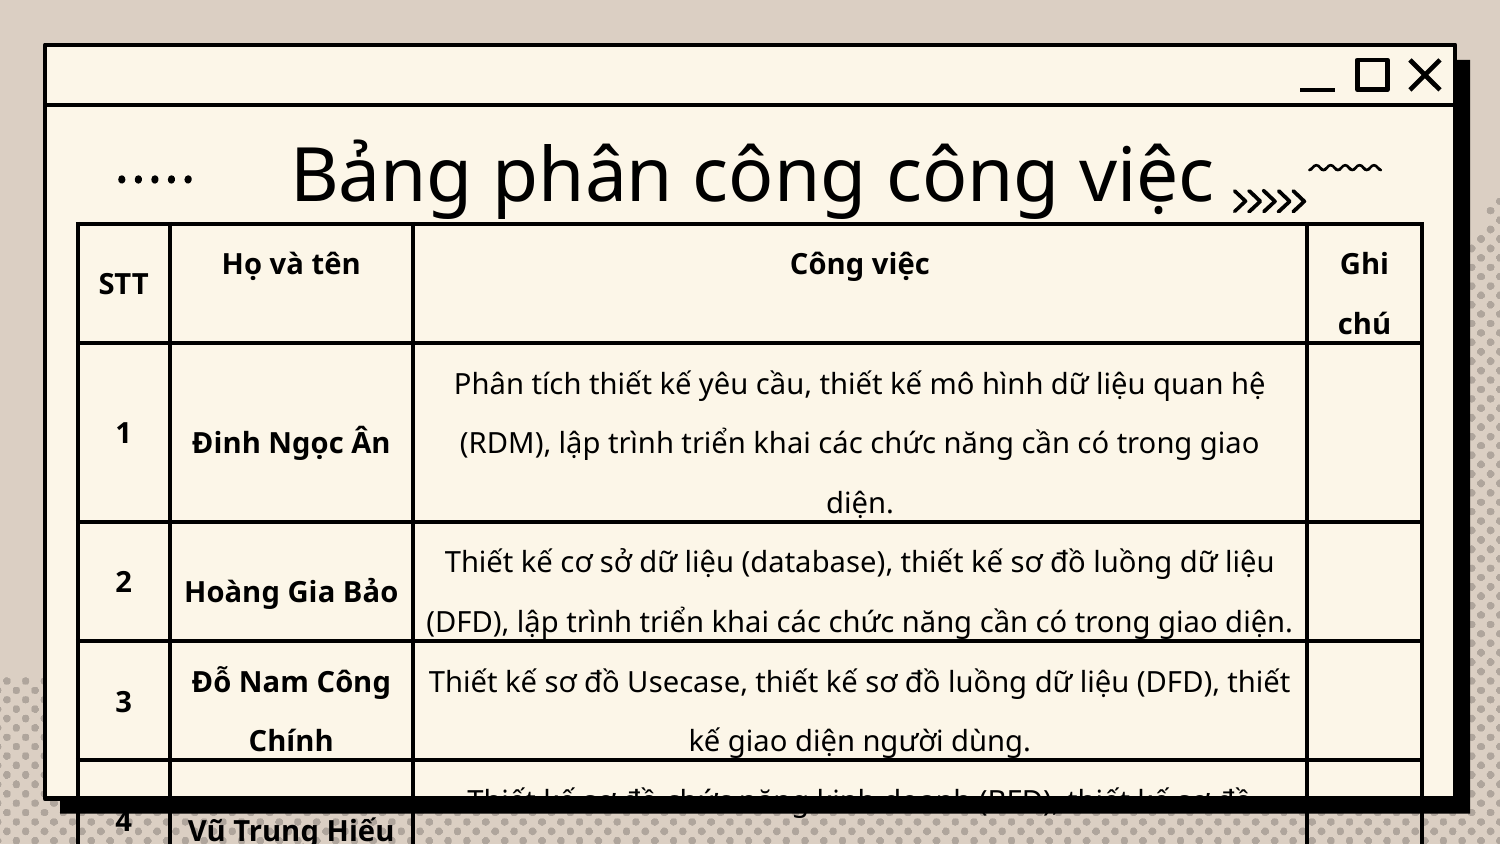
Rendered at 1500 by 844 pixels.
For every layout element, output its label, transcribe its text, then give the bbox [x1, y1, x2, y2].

table_header Họ và tên [172, 226, 411, 341]
text_box [184, 175, 192, 184]
table_cell Hoàng Gia Bảo [172, 524, 411, 639]
table_header Ghi chú [1309, 226, 1420, 341]
text_box [1233, 189, 1248, 213]
text_box [118, 175, 126, 184]
table_cell [1309, 524, 1420, 639]
text_box [1291, 189, 1307, 213]
table_cell Vũ Trung Hiếu [172, 762, 411, 844]
table_cell Thiết kế sơ đồ chức năng kinh doanh (BFD), thiết kế sơ đồ luồng dữ liệu (DFD), kiểm thử. [415, 762, 1305, 844]
text_box [1276, 189, 1292, 213]
table_cell 1 [80, 345, 168, 520]
table_cell 4 [80, 762, 168, 844]
table_cell Đỗ Nam Công Chính [172, 643, 411, 758]
table_cell [1309, 345, 1420, 520]
table_cell 2 [80, 524, 168, 639]
table_cell Đinh Ngọc Ân [172, 345, 411, 520]
table_header STT [80, 226, 168, 341]
table_cell Thiết kế sơ đồ Usecase, thiết kế sơ đồ luồng dữ liệu (DFD), thiết kế giao diện người dùng. [415, 643, 1305, 758]
table_cell Phân tích thiết kế yêu cầu, thiết kế mô hình dữ liệu quan hệ (RDM), lập trình triển khai các chức năng cần có trong giao diện. [415, 345, 1305, 520]
text_box [1247, 189, 1262, 213]
text_box [1261, 188, 1277, 213]
table_cell [1309, 762, 1420, 844]
table_cell [1309, 643, 1420, 758]
table_cell 3 [80, 643, 168, 758]
text_box [151, 175, 159, 184]
text_box [167, 175, 175, 184]
table_cell Thiết kế cơ sở dữ liệu (database), thiết kế sơ đồ luồng dữ liệu (DFD), lập trình triển khai các chức năng cần có trong giao diện. [415, 524, 1305, 639]
title Bảng phân công công việc [120, 111, 1386, 222]
text_box [134, 175, 142, 184]
table_header Công việc [415, 226, 1305, 341]
text_box [1308, 163, 1383, 172]
